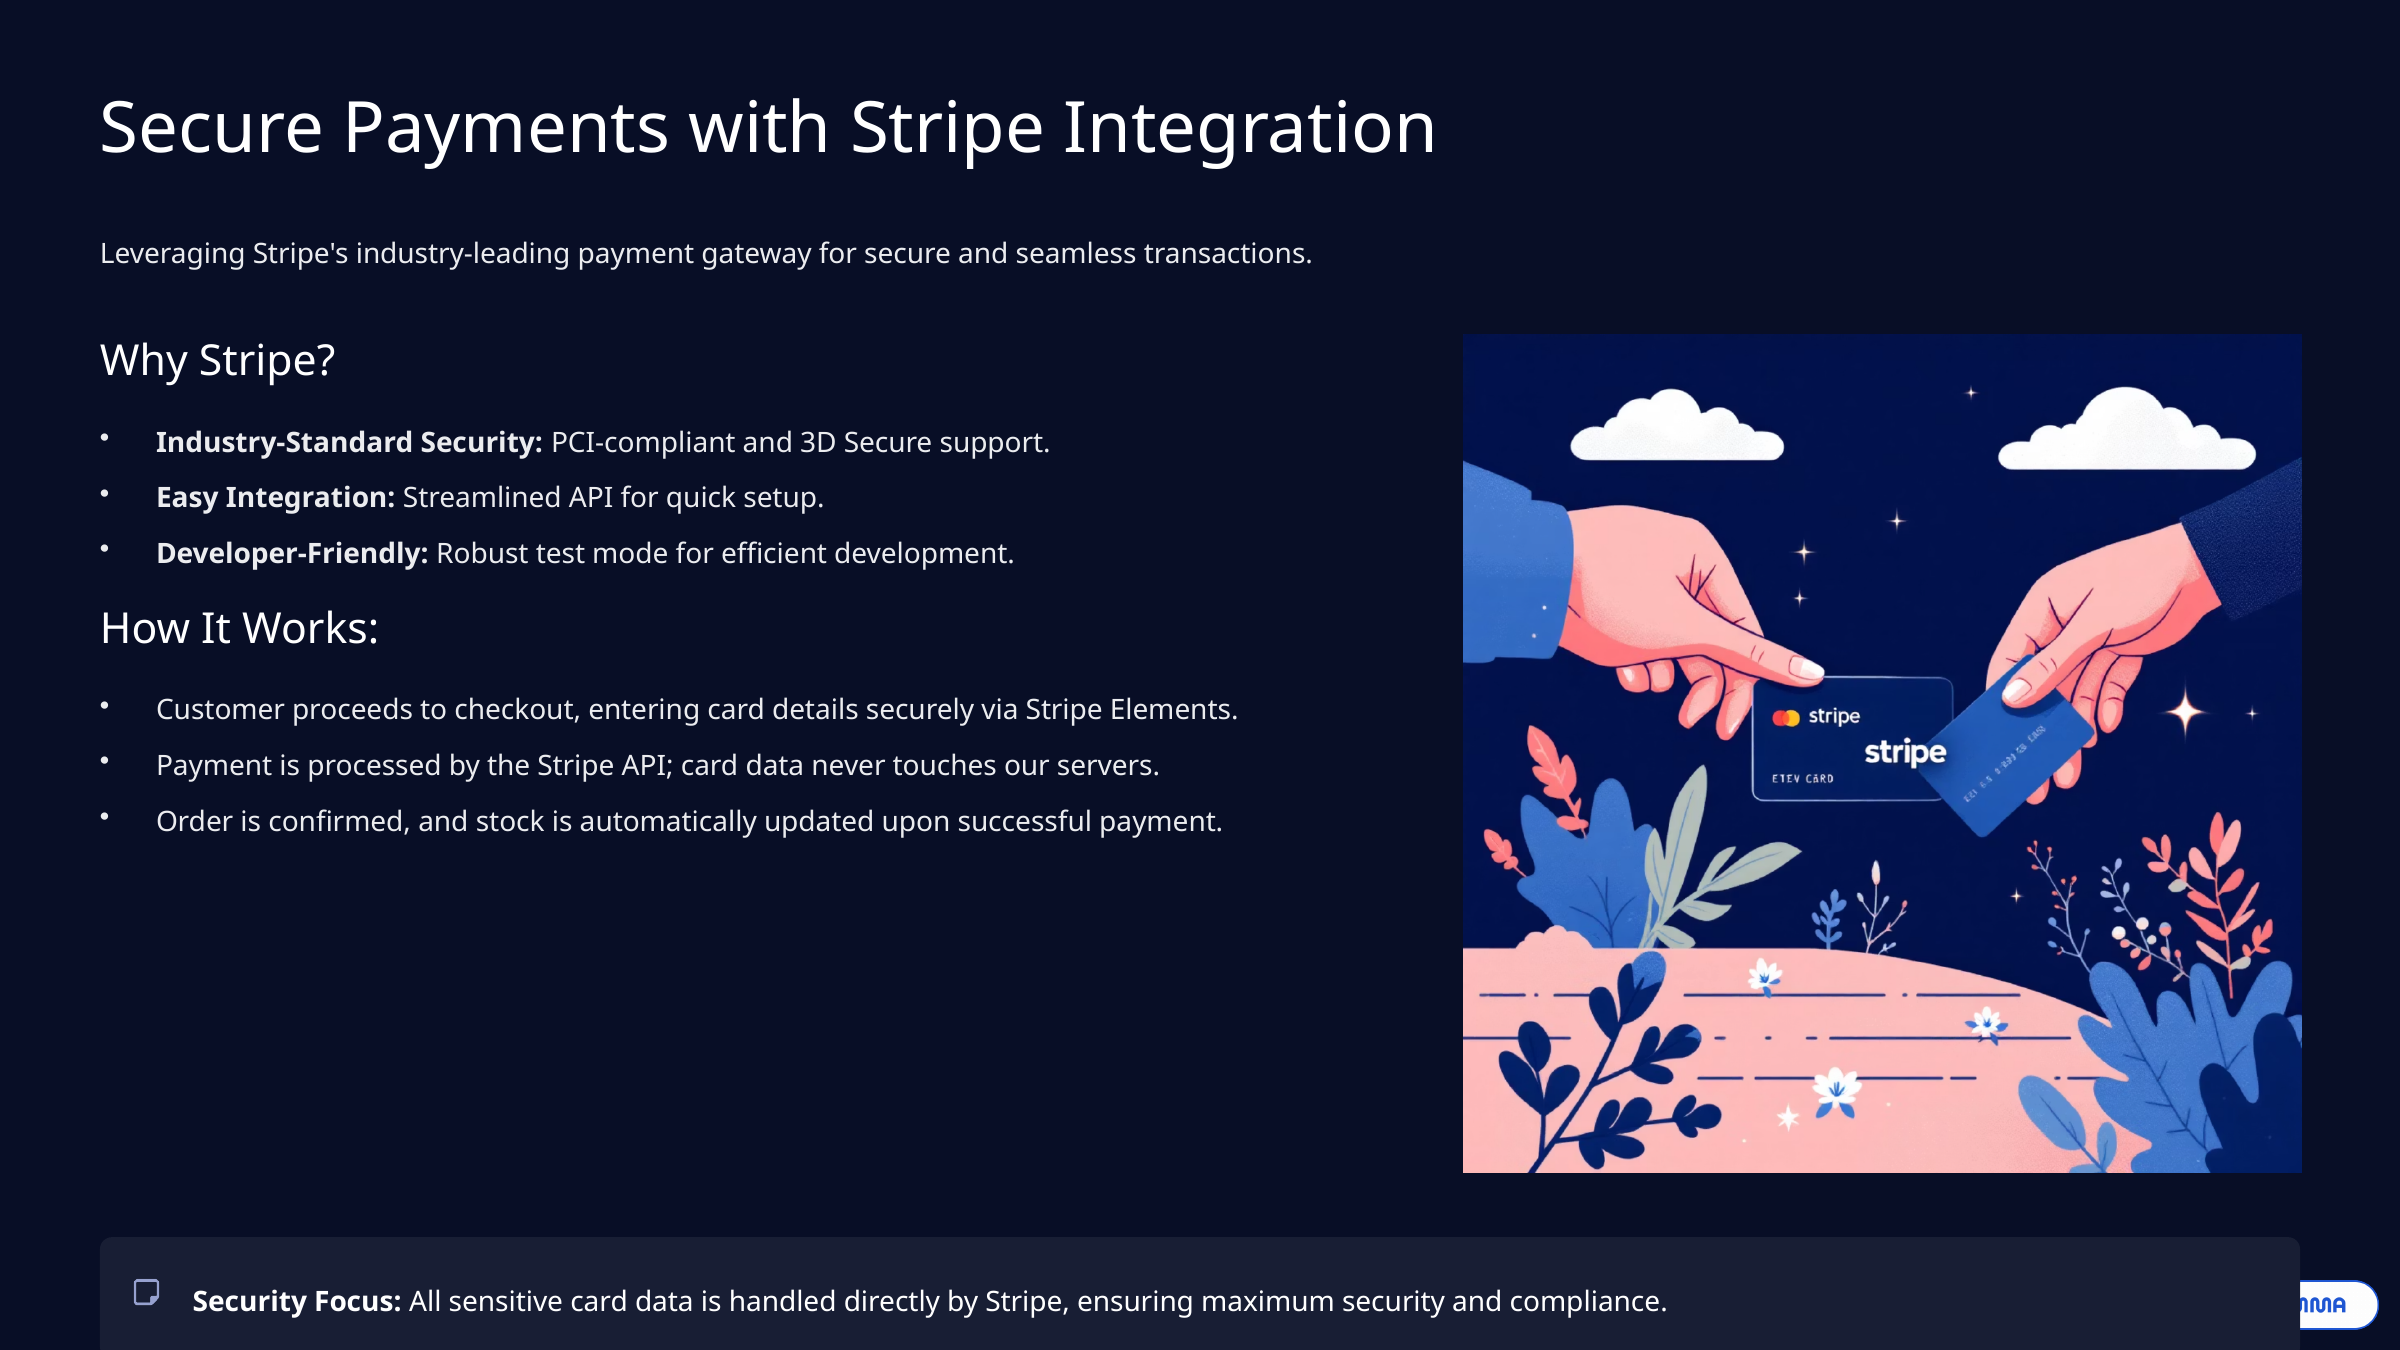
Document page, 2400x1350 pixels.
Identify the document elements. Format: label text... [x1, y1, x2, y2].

text_box Security Focus: All sensitive card data is handled directly by Stripe, ensuring maximum security and compliance. [192, 1272, 2272, 1319]
text_box Payment is processed by the Stripe API; card data never touches our servers. [99, 736, 1393, 783]
text_box Order is confirmed, and stock is automatically updated upon successful payment. [99, 792, 1393, 838]
text_box How It Works: [99, 598, 529, 653]
text_box Industry-Standard Security: PCI-compliant and 3D Secure support. [99, 413, 1393, 459]
text_box Developer-Friendly: Robust test mode for efficient development. [99, 524, 1393, 571]
picture [1462, 334, 2302, 1173]
text_box Why Stripe? [99, 331, 529, 385]
text_box Leveraging Stripe's industry-leading payment gateway for secure and seamless transactions. [99, 224, 2301, 271]
text_box Secure Payments with Stripe Integration [99, 78, 1478, 168]
picture [2301, 1271, 2389, 1339]
text_box Customer proceeds to checkout, entering card details securely via Stripe Elements. [99, 680, 1393, 727]
picture [128, 1277, 165, 1307]
text_box [99, 1237, 2301, 1350]
text_box Easy Integration: Streamlined API for quick setup. [99, 468, 1393, 515]
